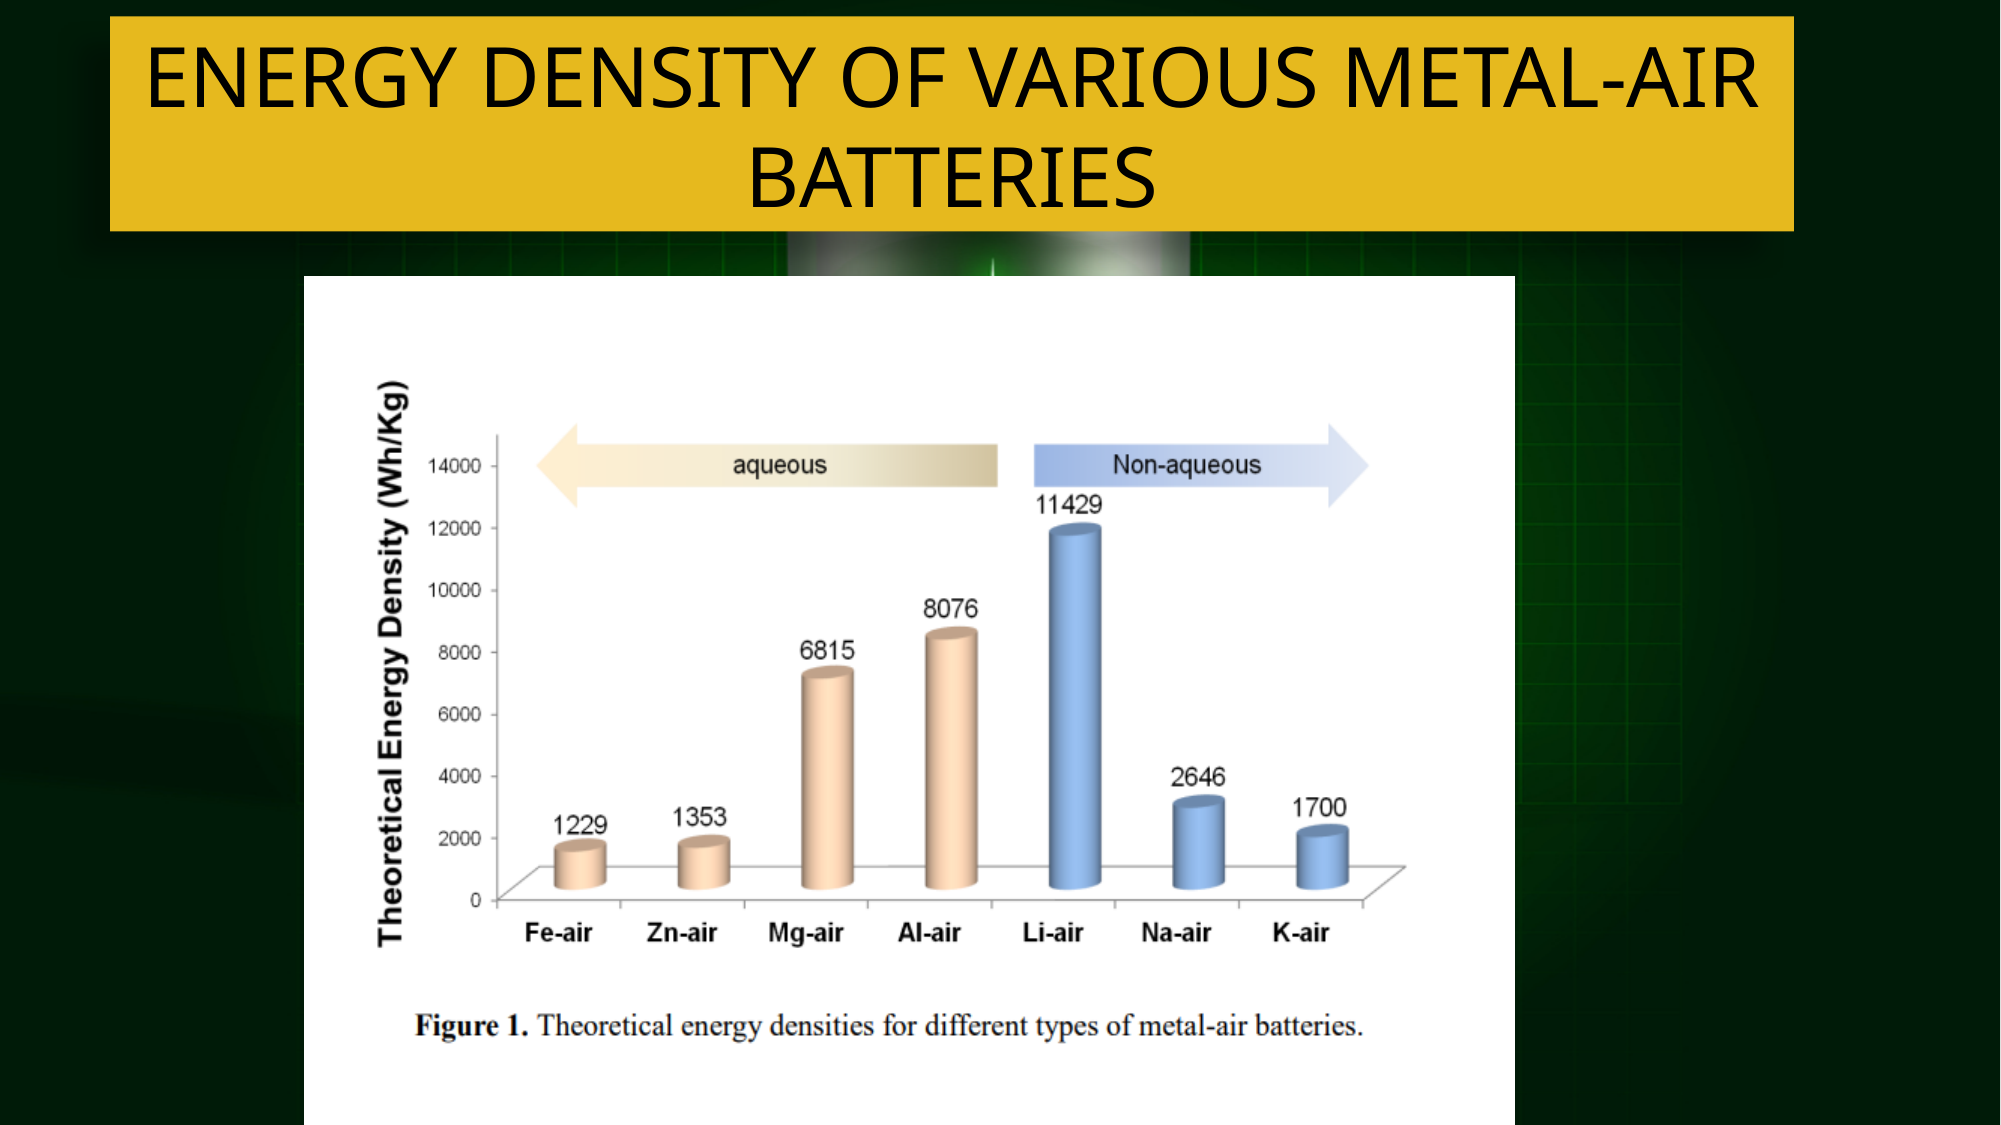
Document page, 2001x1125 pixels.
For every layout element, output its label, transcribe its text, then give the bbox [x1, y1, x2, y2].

picture [0, 0, 2001, 1125]
text_box ENERGY DENSITY OF VARIOUS METAL-AIR BATTERIES [109, 15, 1795, 233]
